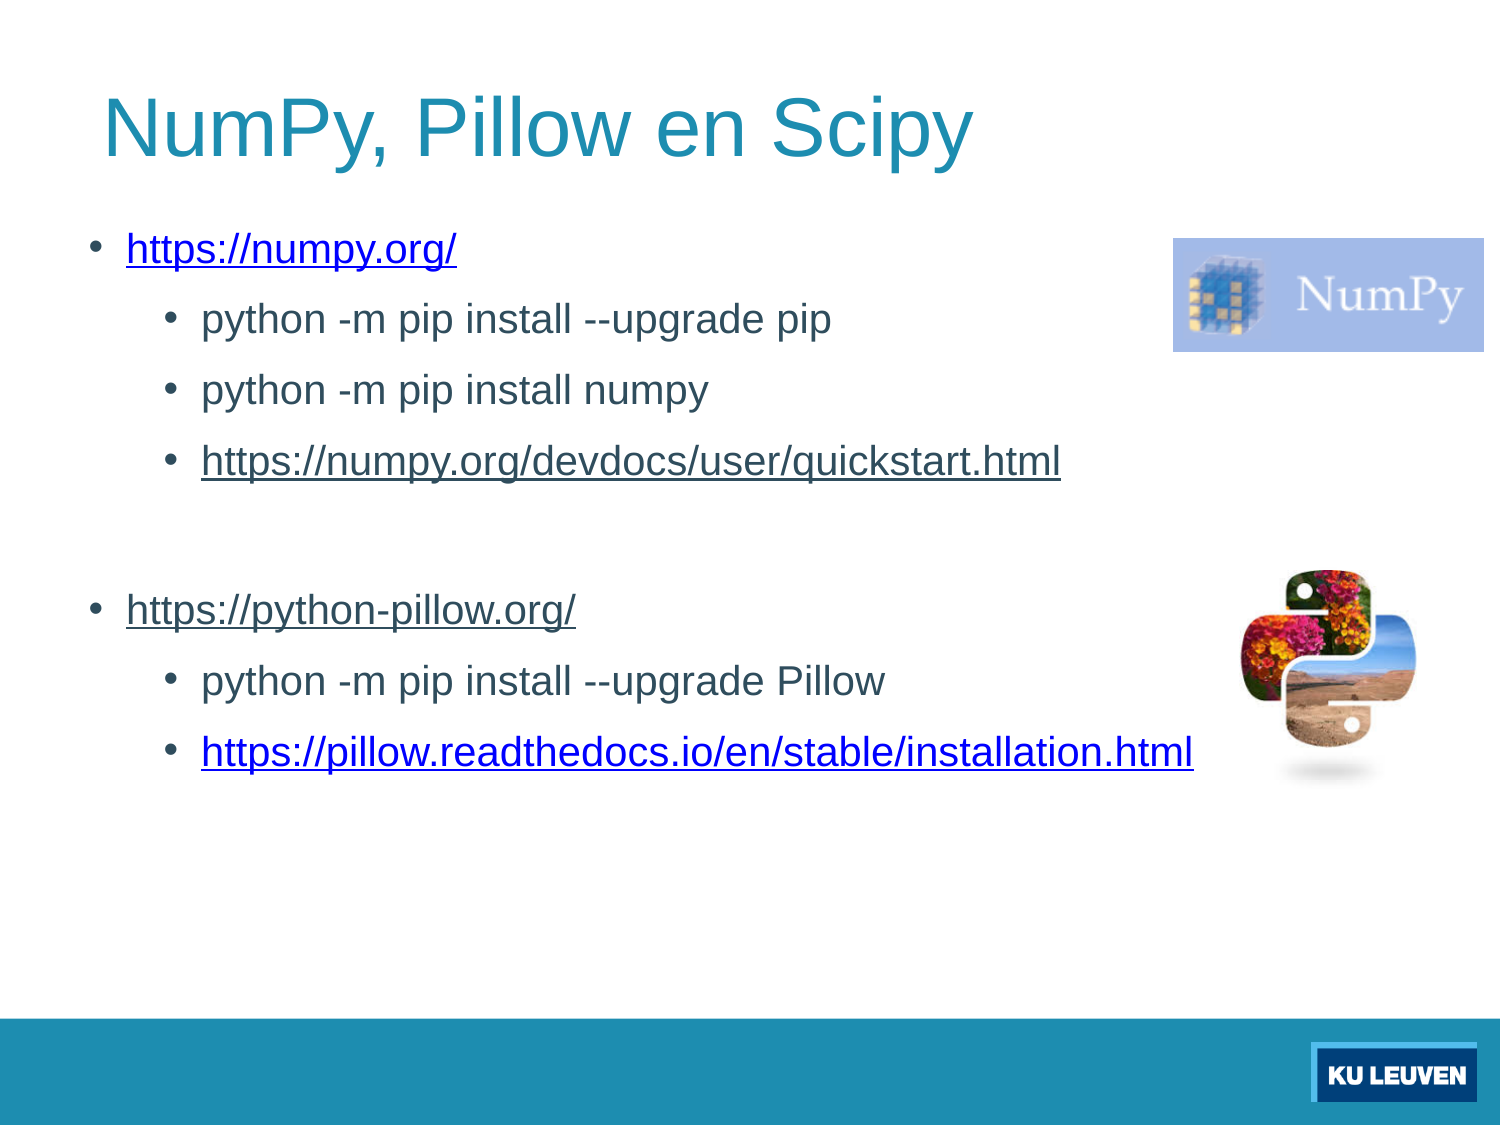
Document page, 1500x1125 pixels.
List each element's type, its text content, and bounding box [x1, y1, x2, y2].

picture [1173, 238, 1484, 353]
picture [1215, 562, 1442, 789]
picture [1311, 1042, 1477, 1102]
title NumPy, Pillow en Scipy [93, 34, 1406, 220]
list https://numpy.org/ python -m pip install --upgrade pip python -m pip install numpy https://numpy.org/devdocs/user/quickstart.html https://python-pillow.org/ python -m pip install --upgrade Pillow https://pillow.readthedocs.io/en/stable/installation.html [88, 220, 1457, 949]
